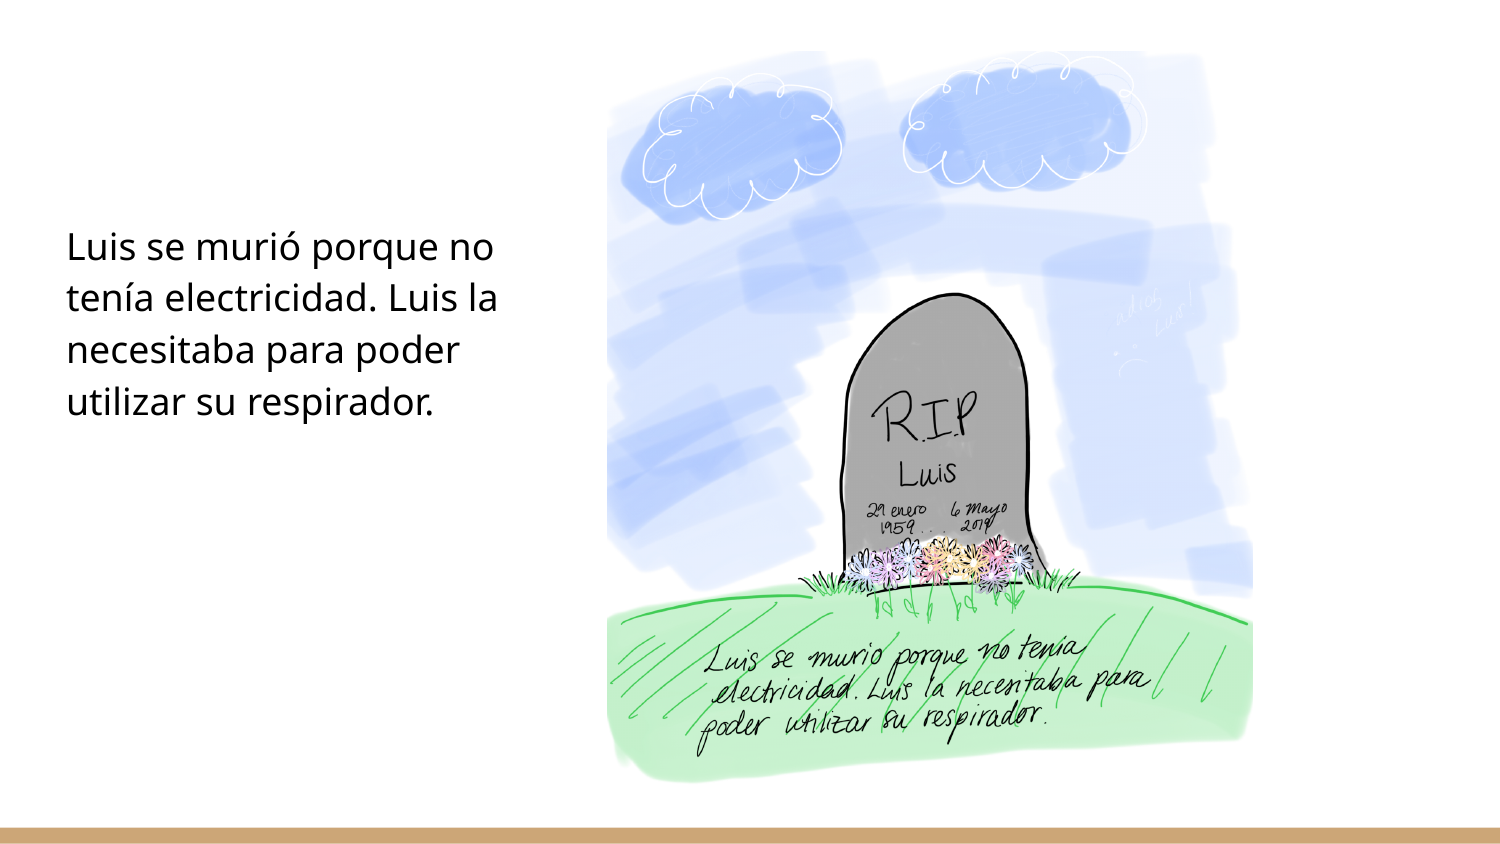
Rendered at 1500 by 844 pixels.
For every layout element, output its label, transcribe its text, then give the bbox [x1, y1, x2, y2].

list Luis se murió porque no tenía electricidad. Luis la necesitaba para poder utilizar su respirador. [51, 200, 583, 752]
picture [607, 51, 1253, 820]
